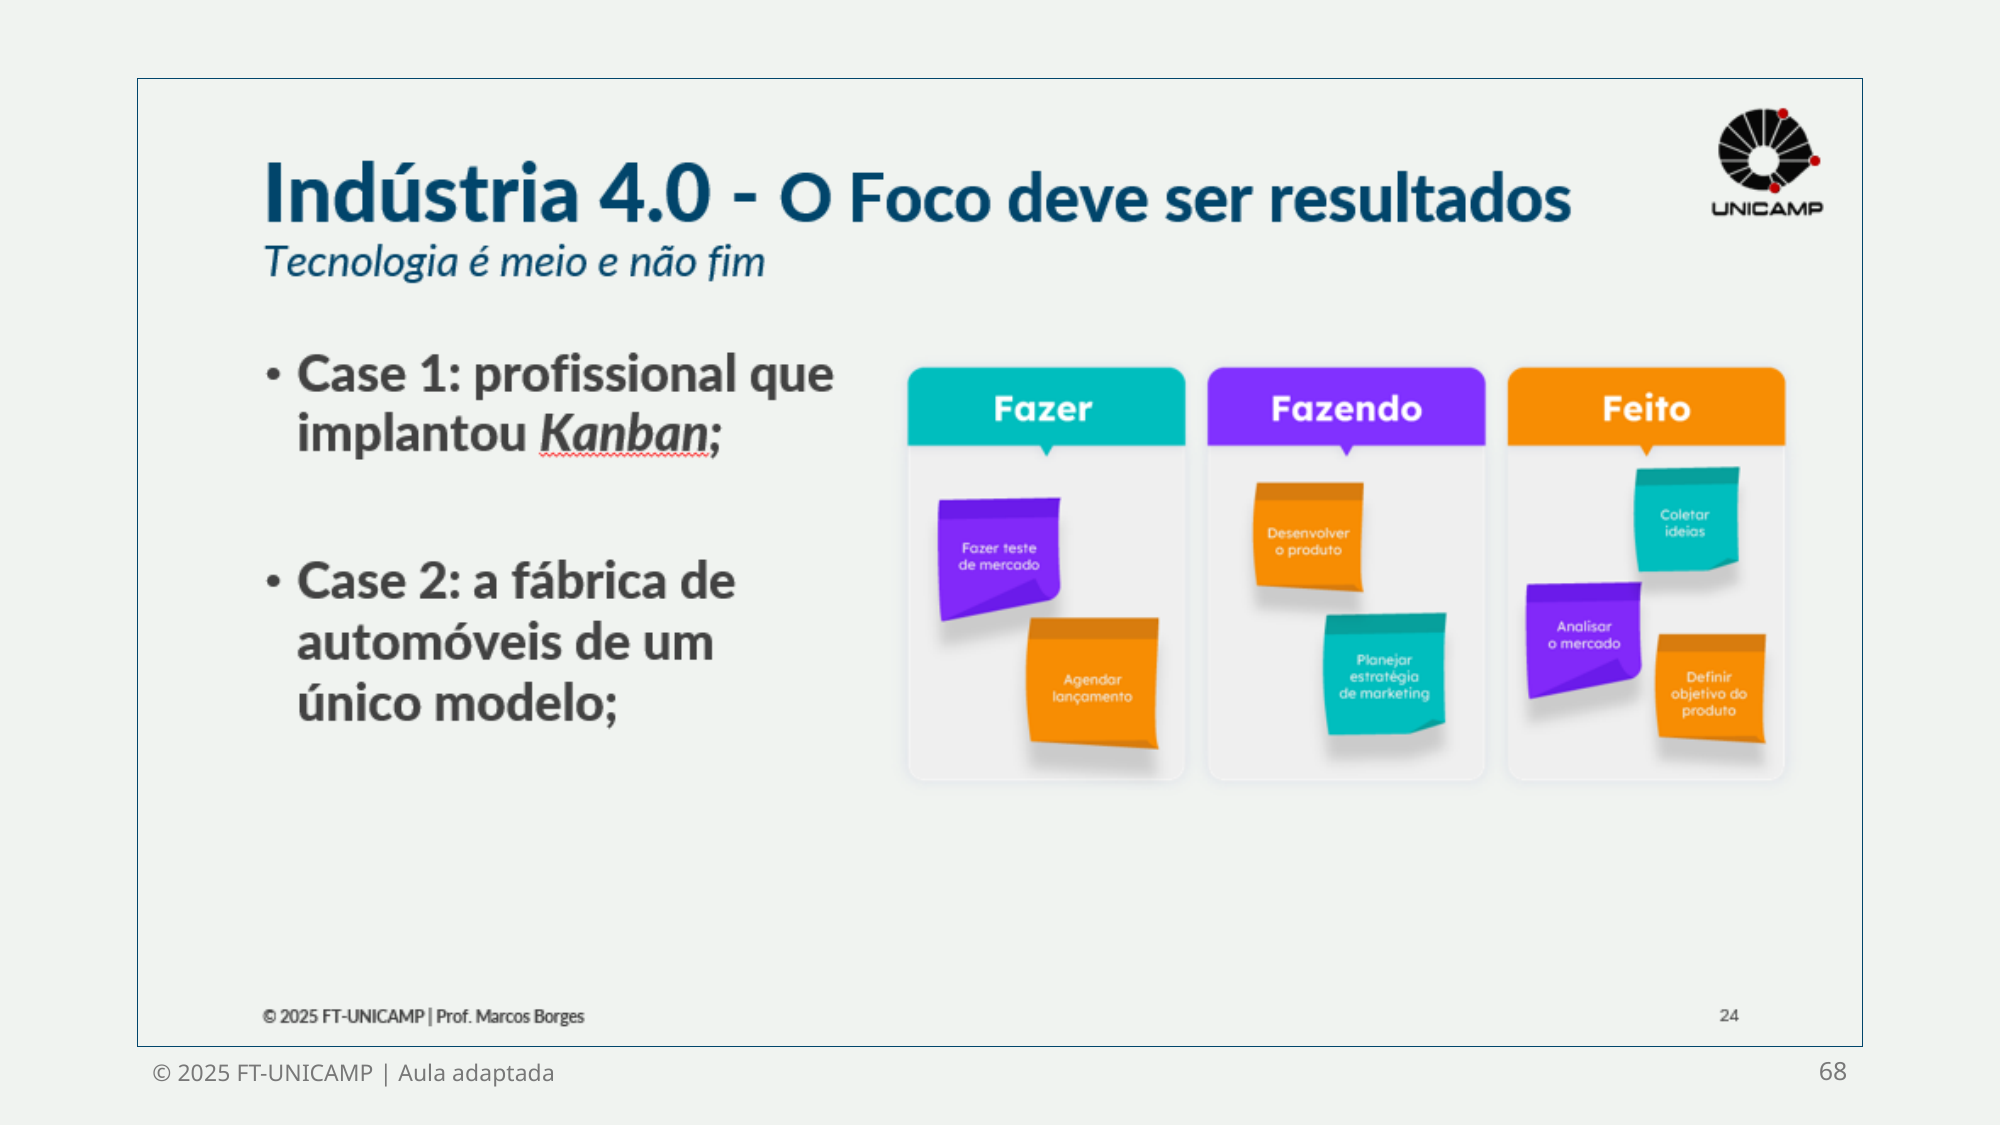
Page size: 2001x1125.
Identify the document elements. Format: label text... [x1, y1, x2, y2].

picture [136, 77, 1863, 1048]
slide_number 68 [1412, 1048, 1863, 1103]
slide_number © 2025 FT-UNICAMP | Aula adaptada [137, 1048, 588, 1103]
